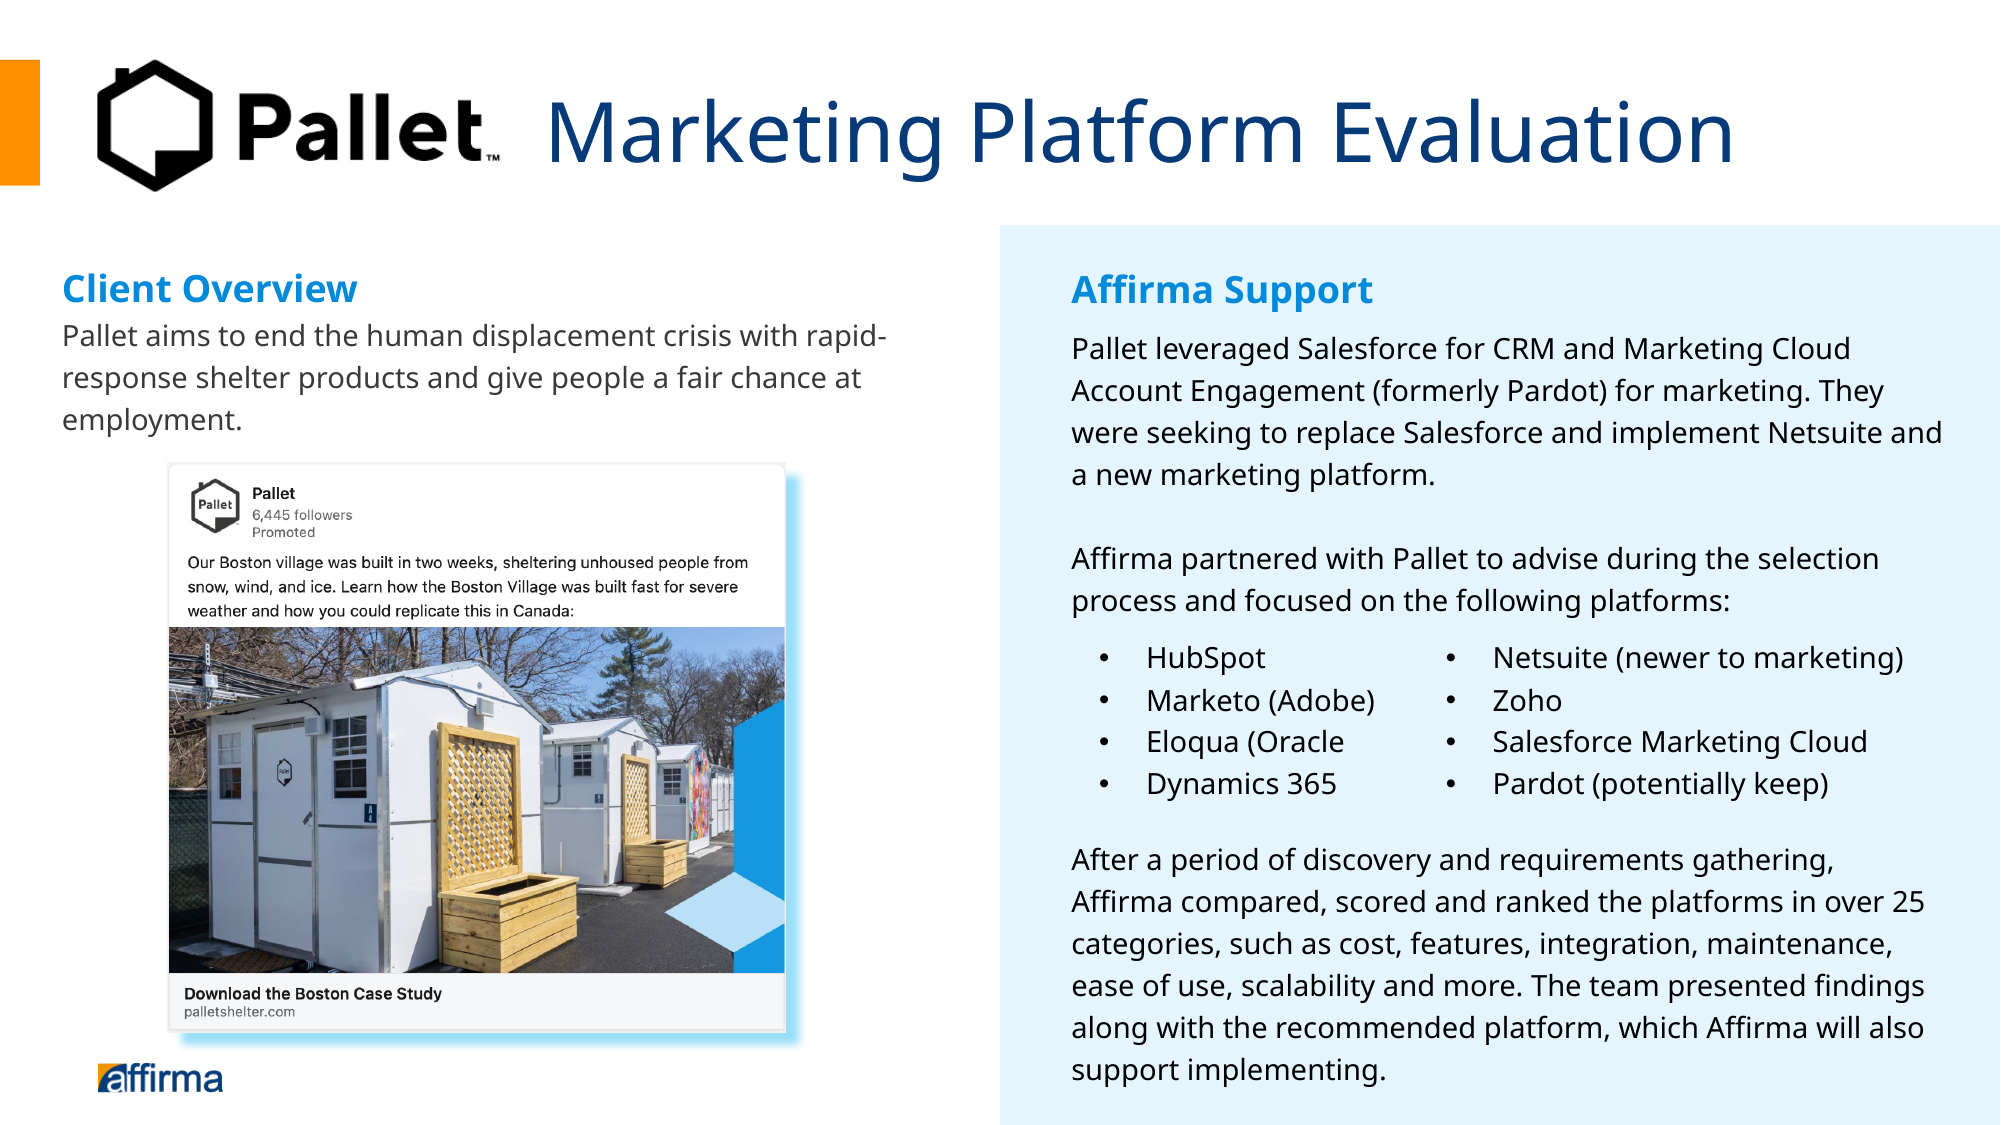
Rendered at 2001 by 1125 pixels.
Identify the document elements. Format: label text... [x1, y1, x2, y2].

text_box Pallet leveraged Salesforce for CRM and Marketing Cloud Account Engagement (formerly Pardot) for marketing. They were seeking to replace Salesforce and implement Netsuite and a new marketing platform. Affirma partnered with Pallet to advise during the selection process and focused on the following platforms: [1056, 315, 1972, 625]
picture [91, 54, 509, 197]
text_box HubSpot Marketo (Adobe) Eloqua (Oracle Dynamics 365 [1084, 625, 1431, 808]
text_box After a period of discovery and requirements gathering, Affirma compared, scored and ranked the platforms in over 25 categories, such as cost, features, integration, maintenance, ease of use, scalability and more. The team presented findings along with the recommended platform, which Affirma will also support implementing. [1056, 827, 1948, 1094]
text_box Netsuite (newer to marketing) Zoho Salesforce Marketing Cloud Pardot (potentially keep) [1431, 625, 1948, 808]
text_box Client Overview Pallet aims to end the human displacement crisis with rapid-response shelter products and give people a fair chance at employment. [47, 249, 947, 444]
picture [98, 1056, 225, 1100]
text_box Affirma Support [1056, 249, 1972, 315]
picture [167, 462, 786, 1033]
title Marketing Platform Evaluation [529, 62, 1948, 189]
